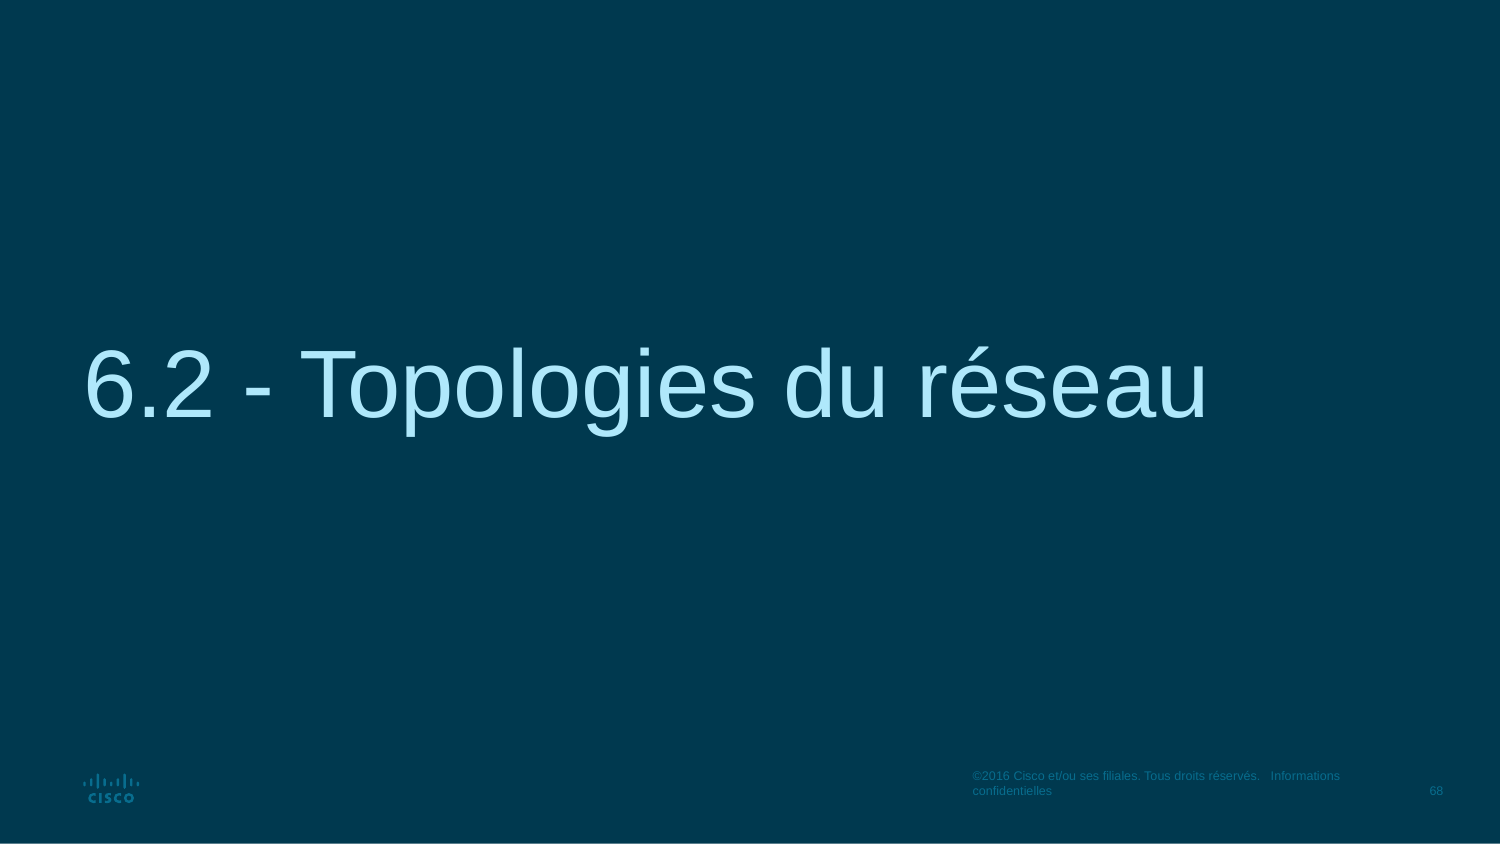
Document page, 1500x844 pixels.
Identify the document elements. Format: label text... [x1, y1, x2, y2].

title 6.2 - Topologies du réseau [68, 293, 1356, 446]
